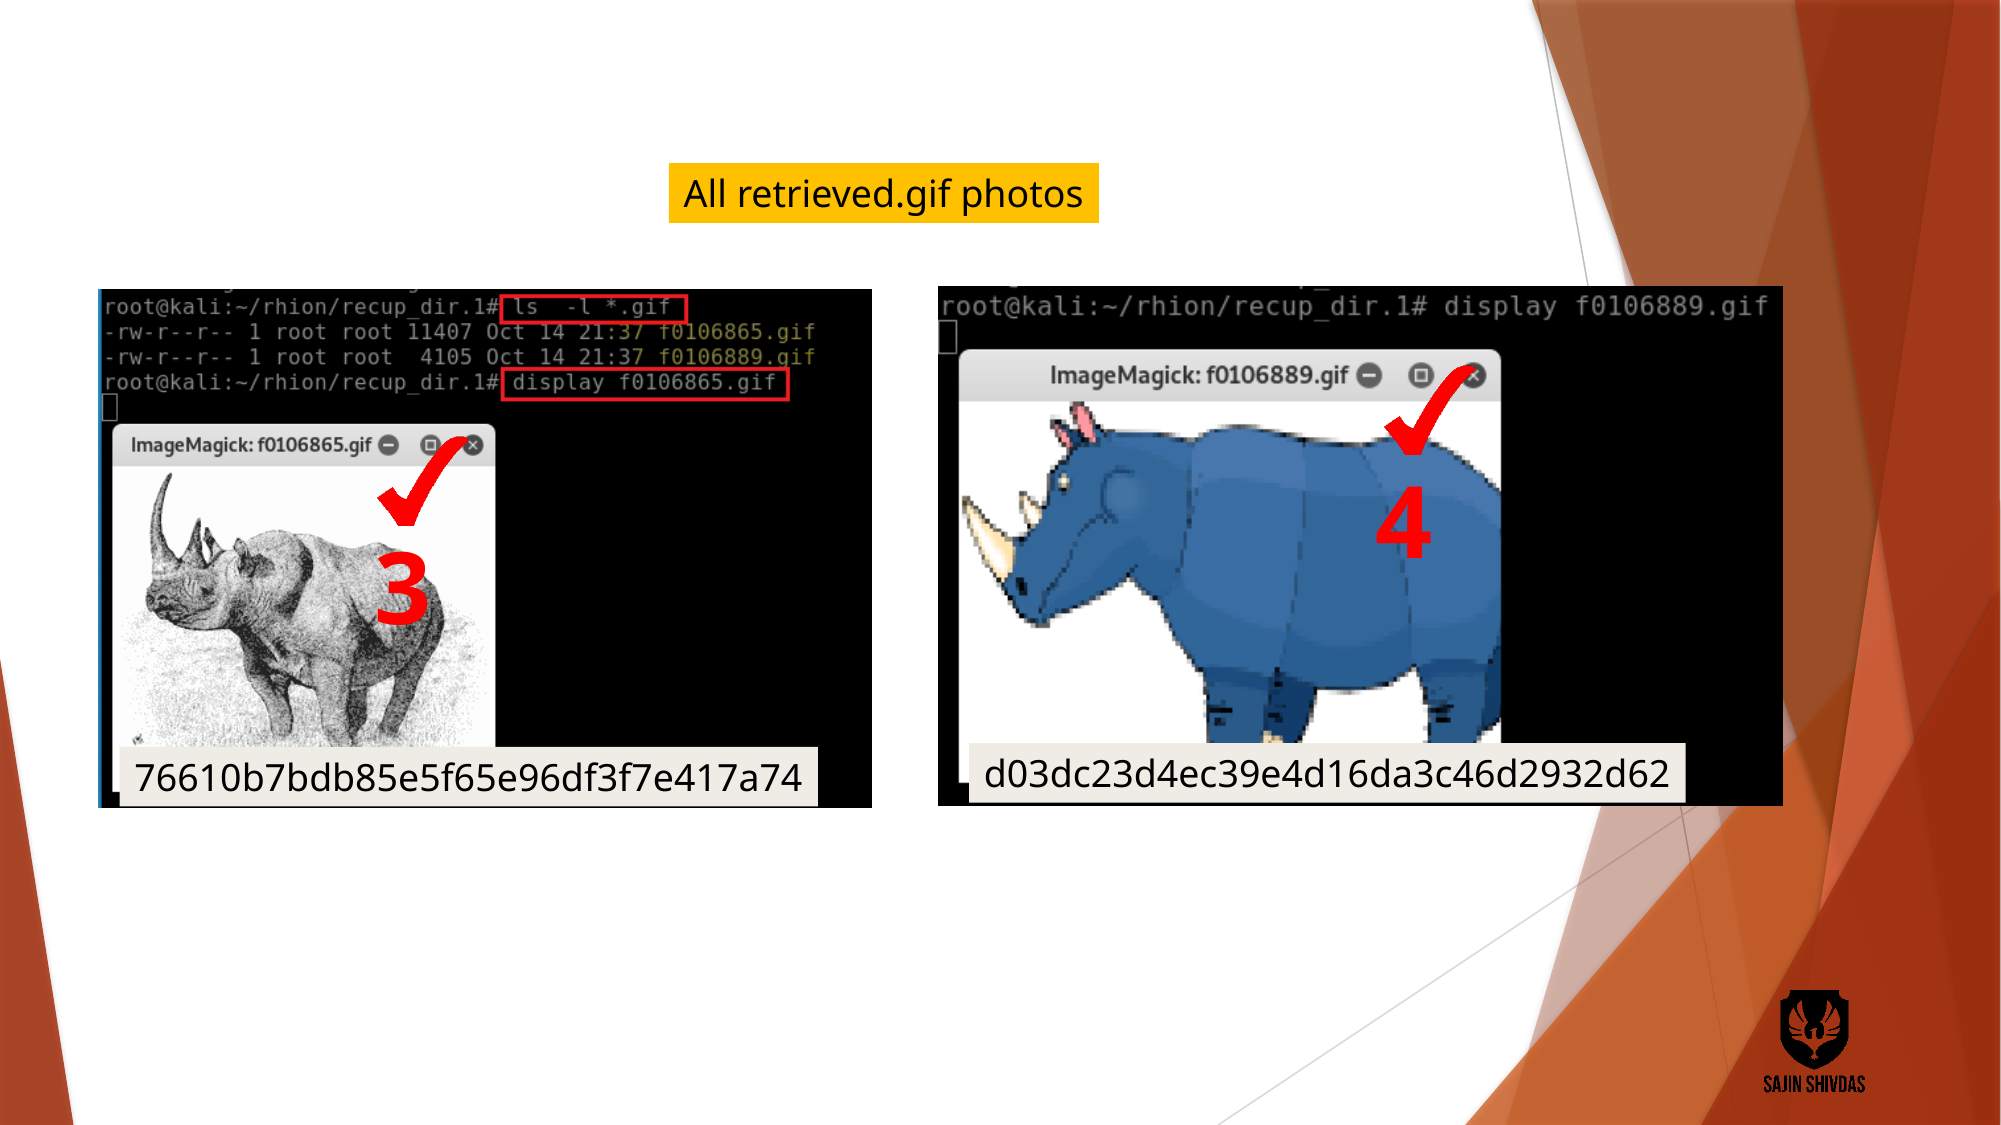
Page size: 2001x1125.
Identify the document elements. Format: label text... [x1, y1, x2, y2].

text_box All retrieved.gif photos [668, 163, 1099, 223]
picture [97, 289, 873, 808]
picture [1752, 979, 1879, 1106]
picture [937, 285, 1784, 806]
